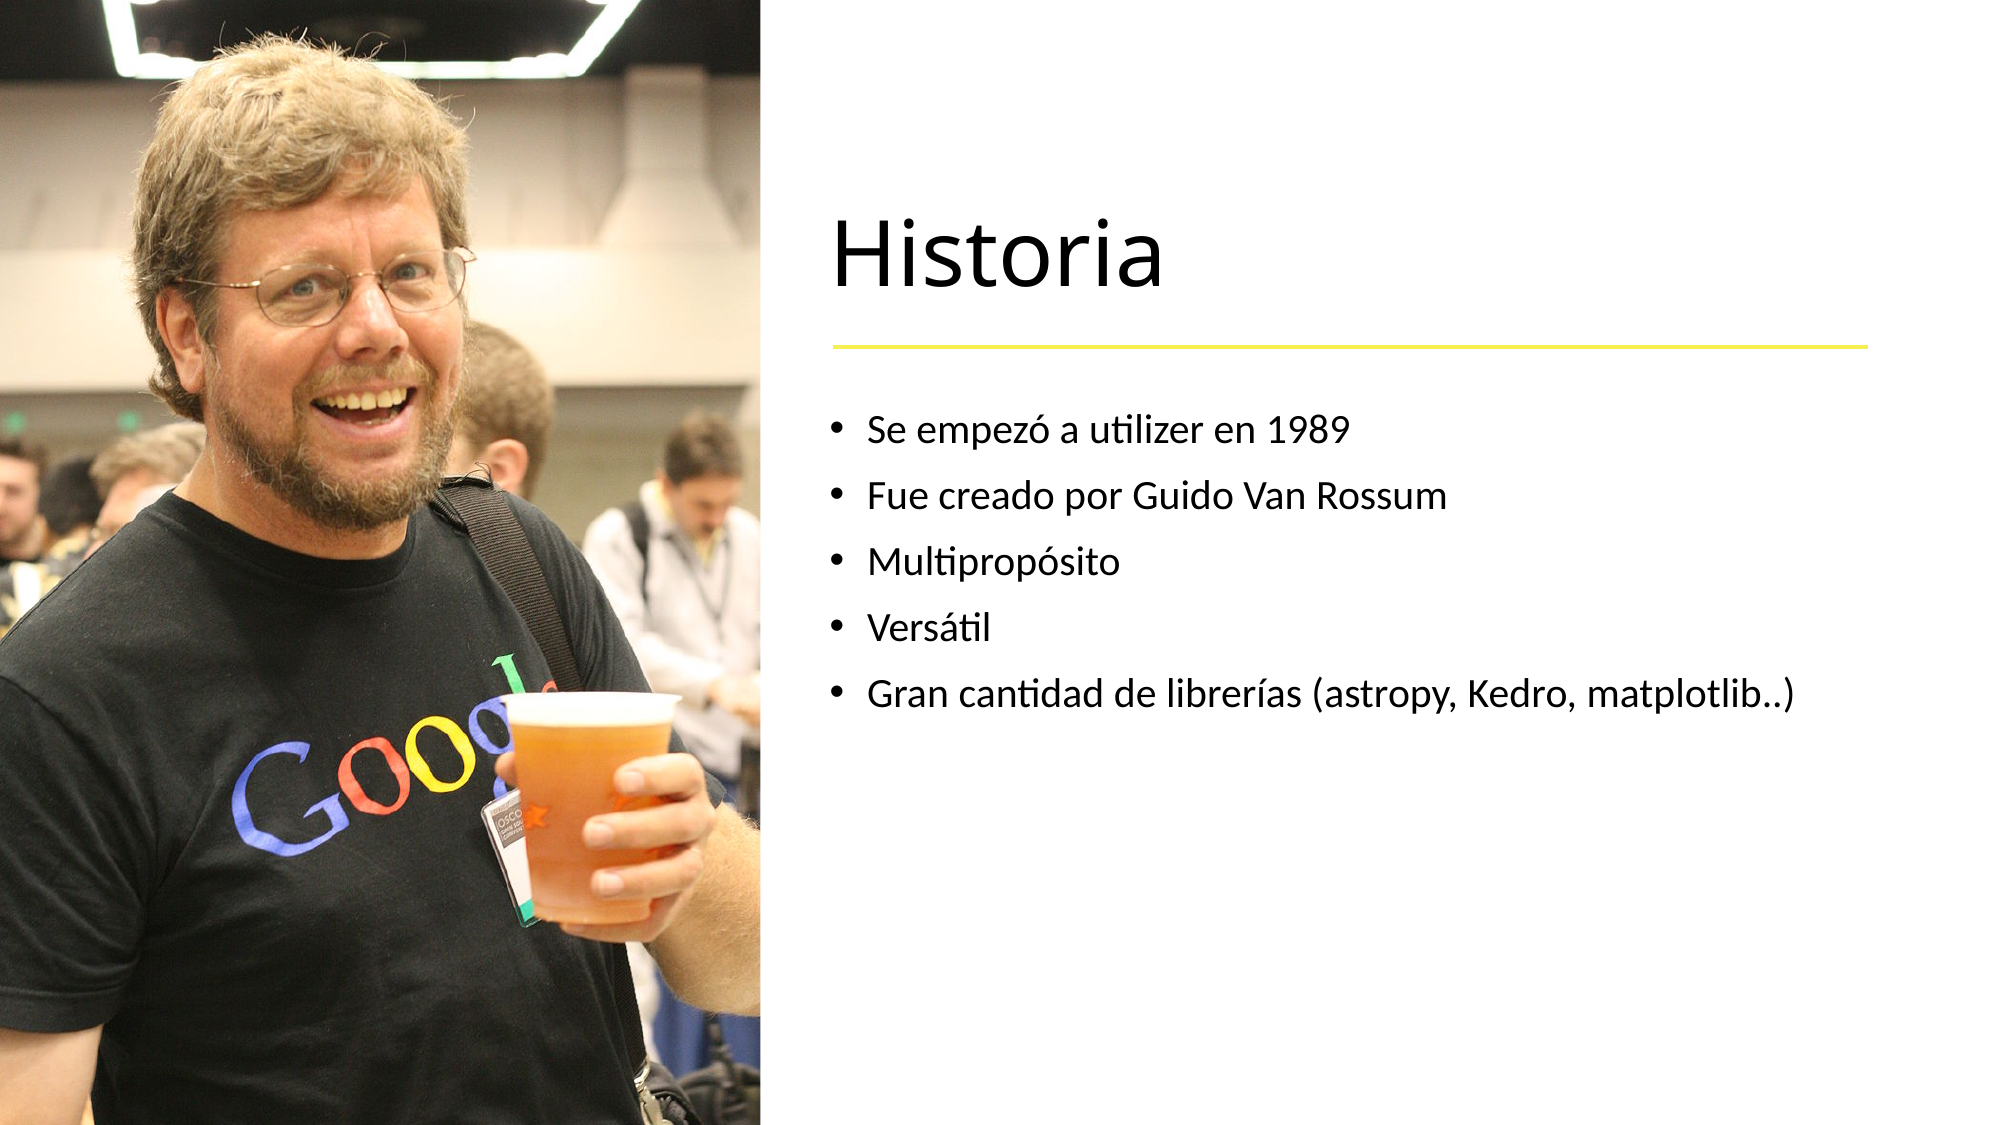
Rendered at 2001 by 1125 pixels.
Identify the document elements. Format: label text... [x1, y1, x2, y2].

list Se empezó a utilizer en 1989 Fue creado por Guido Van Rossum Multipropósito Versátil Gran cantidad de librerías (astropy, Kedro, matplotlib..) [814, 399, 1895, 1021]
picture [0, 0, 761, 1125]
title Historia [814, 103, 1895, 315]
